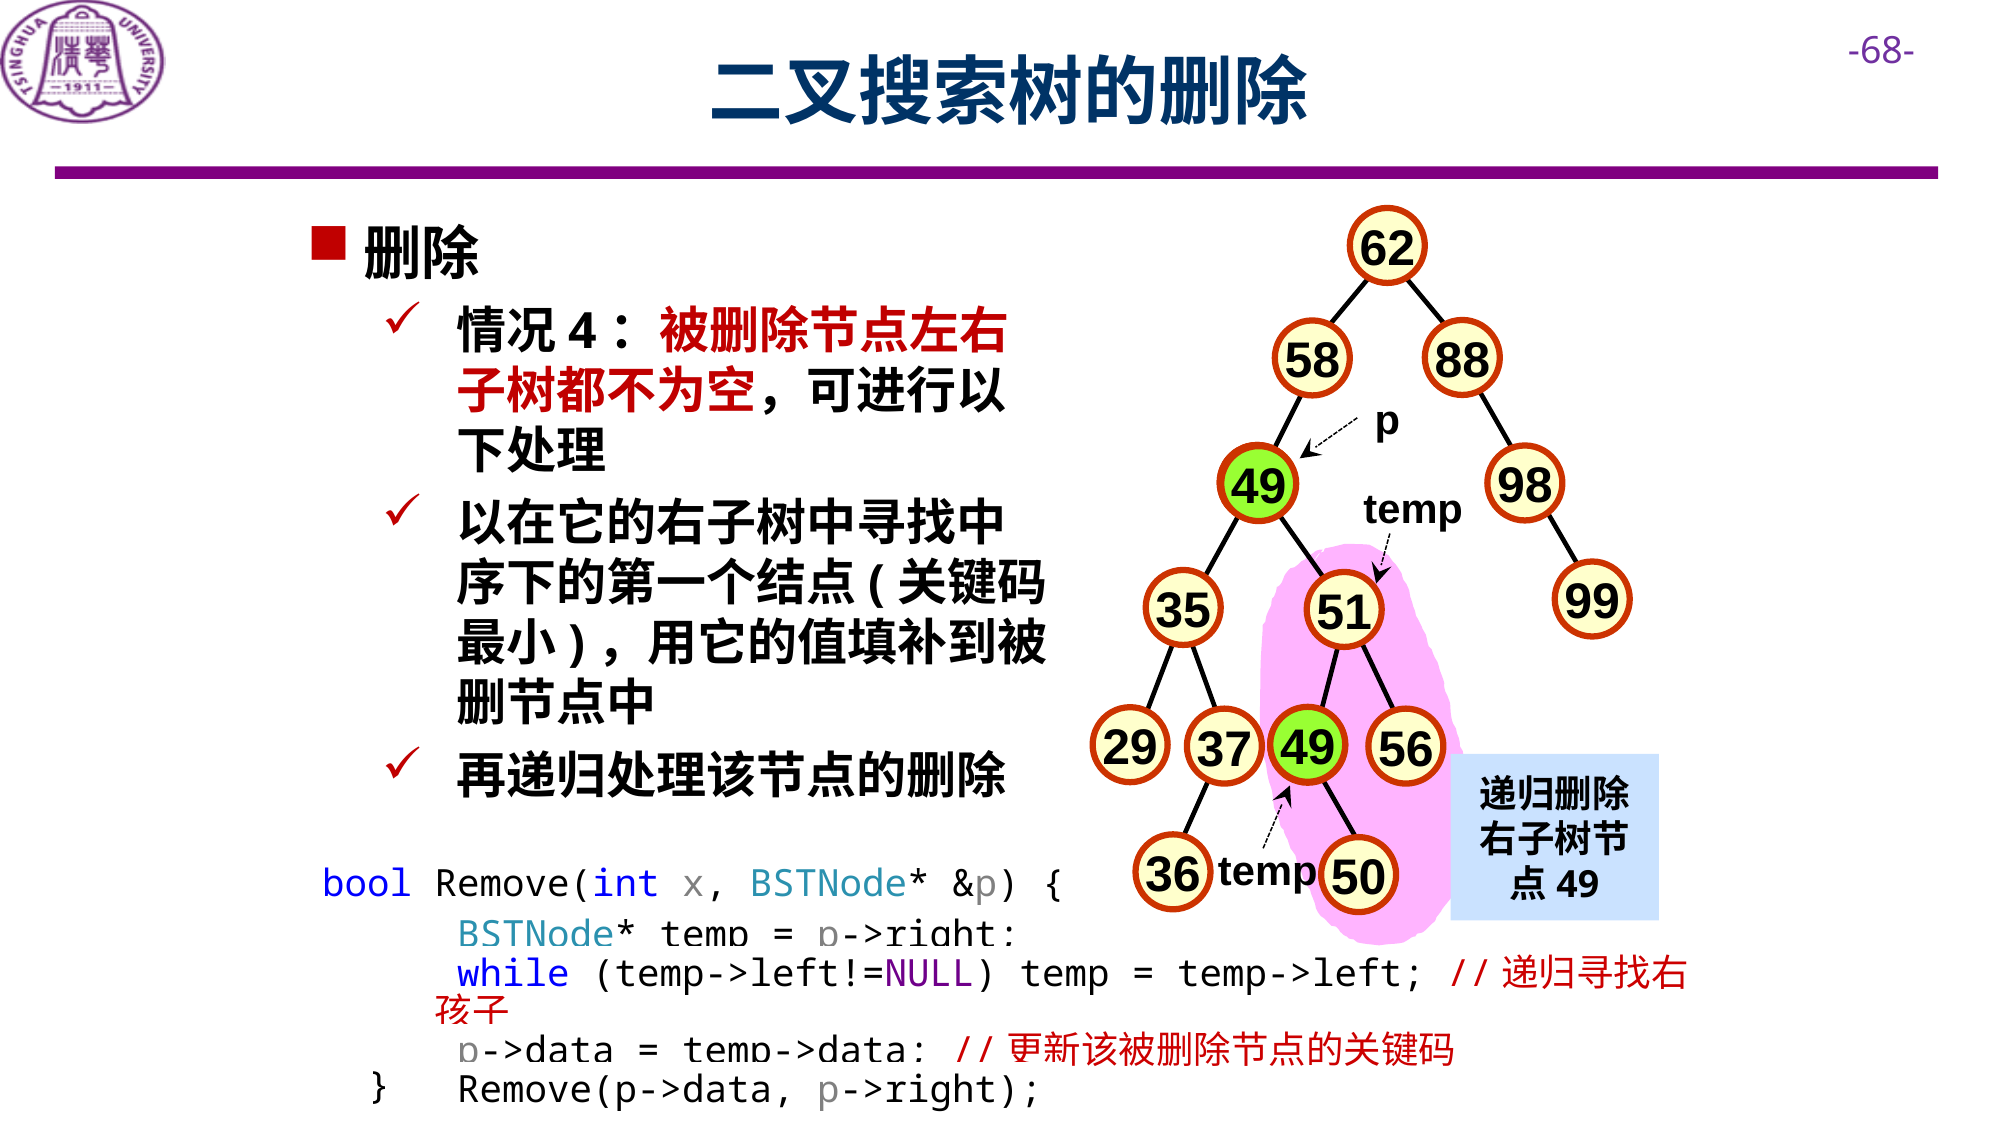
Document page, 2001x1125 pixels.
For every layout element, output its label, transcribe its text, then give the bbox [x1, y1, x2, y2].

text_box 29 [1092, 707, 1168, 783]
text_box 98 [1487, 445, 1563, 521]
title 二叉搜索树的删除 [385, 13, 1633, 165]
text_box 49 [1221, 446, 1297, 522]
picture [0, 0, 166, 124]
text_box } [353, 1054, 406, 1114]
text_box 50 [1321, 837, 1397, 909]
text_box 56 [1368, 708, 1444, 784]
text_box 递归删除右子树节点49 [1450, 753, 1659, 909]
text_box 49 [1270, 706, 1346, 782]
text_box 35 [1145, 569, 1221, 645]
text_box 37 [1186, 708, 1262, 784]
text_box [1365, 483, 1461, 584]
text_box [1220, 785, 1316, 894]
text_box BSTNode* temp = p->right; while (temp->left!=NULL) temp = temp->left; //递归寻找右孩子 p->data = temp->data; //更新该被删除节点的关键码 Remove(p->data, p->right); [419, 909, 1708, 1117]
text_box 删除 情况4：被删除节点左右子树都不为空，可进行以下处理 以在它的右子树中寻找中序下的第一个结点(关键码最小)，用它的值填补到被删节点中 再递归处理该节点的删除 [292, 208, 1064, 811]
text_box [1259, 543, 1464, 909]
text_box 62 [1349, 207, 1425, 283]
text_box 51 [1306, 571, 1382, 647]
text_box 36 [1135, 834, 1211, 909]
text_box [1299, 383, 1418, 459]
text_box 58 [1274, 320, 1350, 391]
text_box bool Remove(int x, BSTNode* &p) { [307, 851, 1102, 912]
text_box 99 [1554, 561, 1630, 637]
text_box 88 [1424, 319, 1500, 395]
